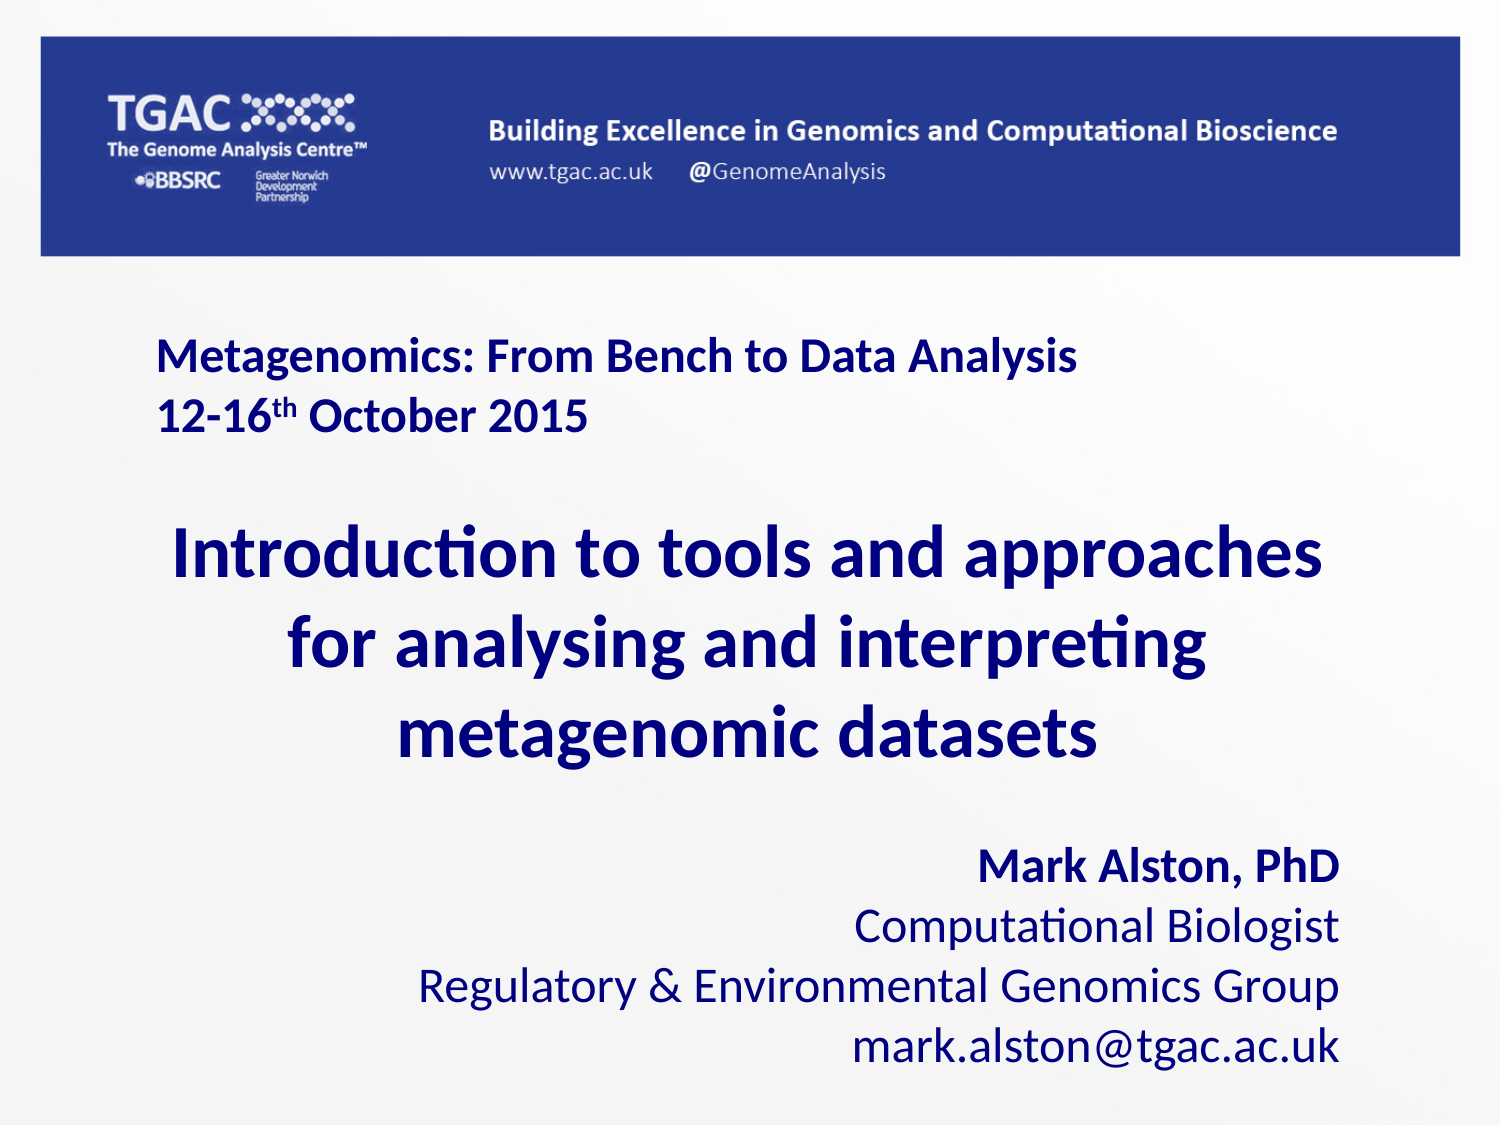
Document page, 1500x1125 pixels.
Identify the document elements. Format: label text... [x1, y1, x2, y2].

picture [0, 0, 1500, 1125]
text_box Metagenomics: From Bench to Data Analysis 12-16th October 2015 Introduction to tools and approaches for analysing and interpreting metagenomic datasets Mark Alston, PhD Computational Biologist Regulatory & Environmental Genomics Group mark.alston@tgac.ac.uk [155, 303, 1341, 1091]
